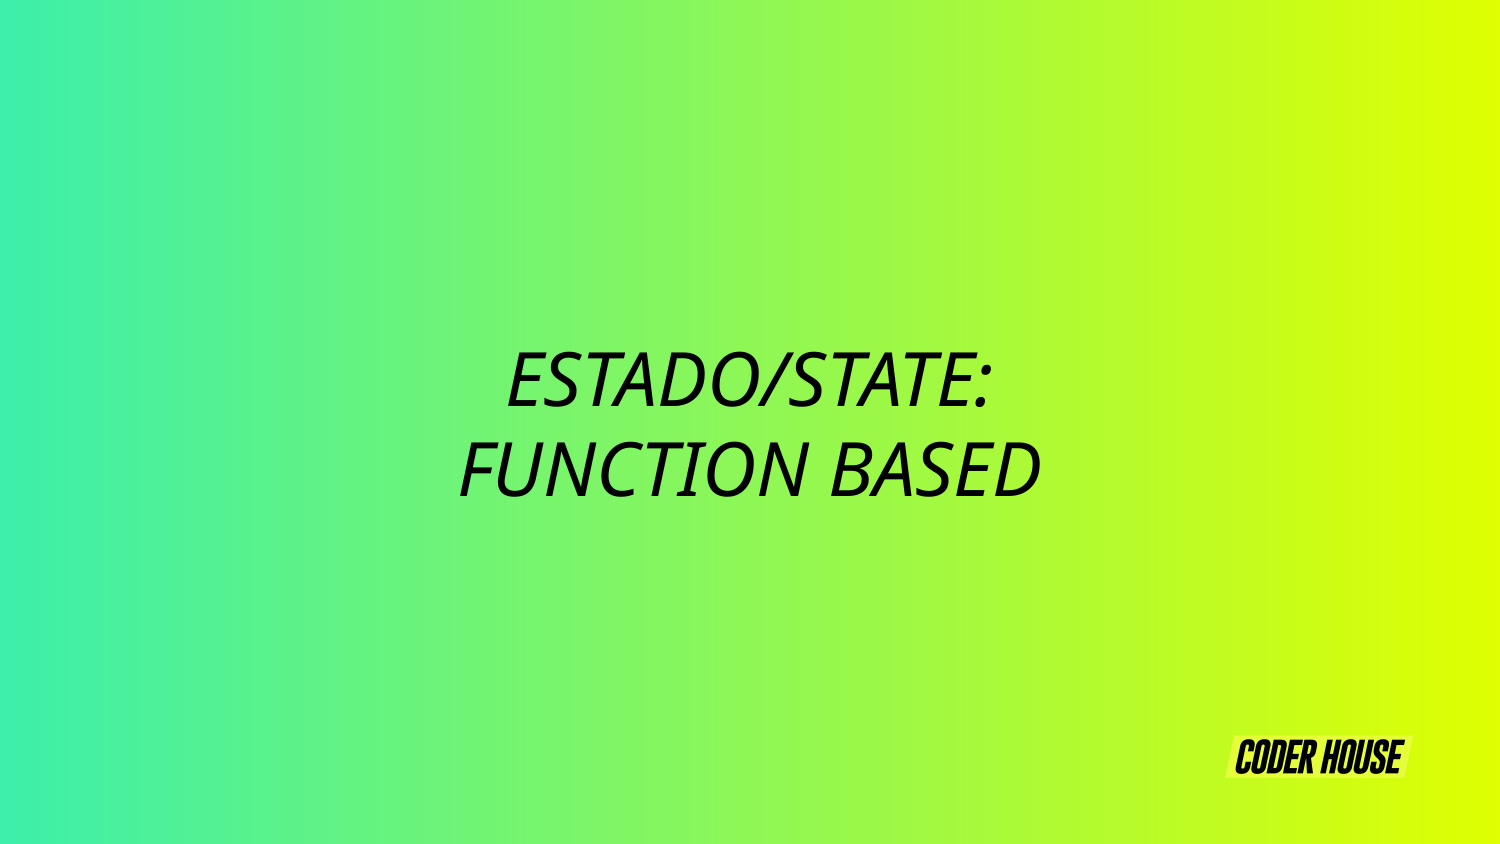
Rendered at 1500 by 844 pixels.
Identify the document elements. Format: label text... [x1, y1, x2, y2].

picture [1221, 728, 1417, 784]
text_box ESTADO/STATE: FUNCTION BASED [332, 340, 1168, 503]
